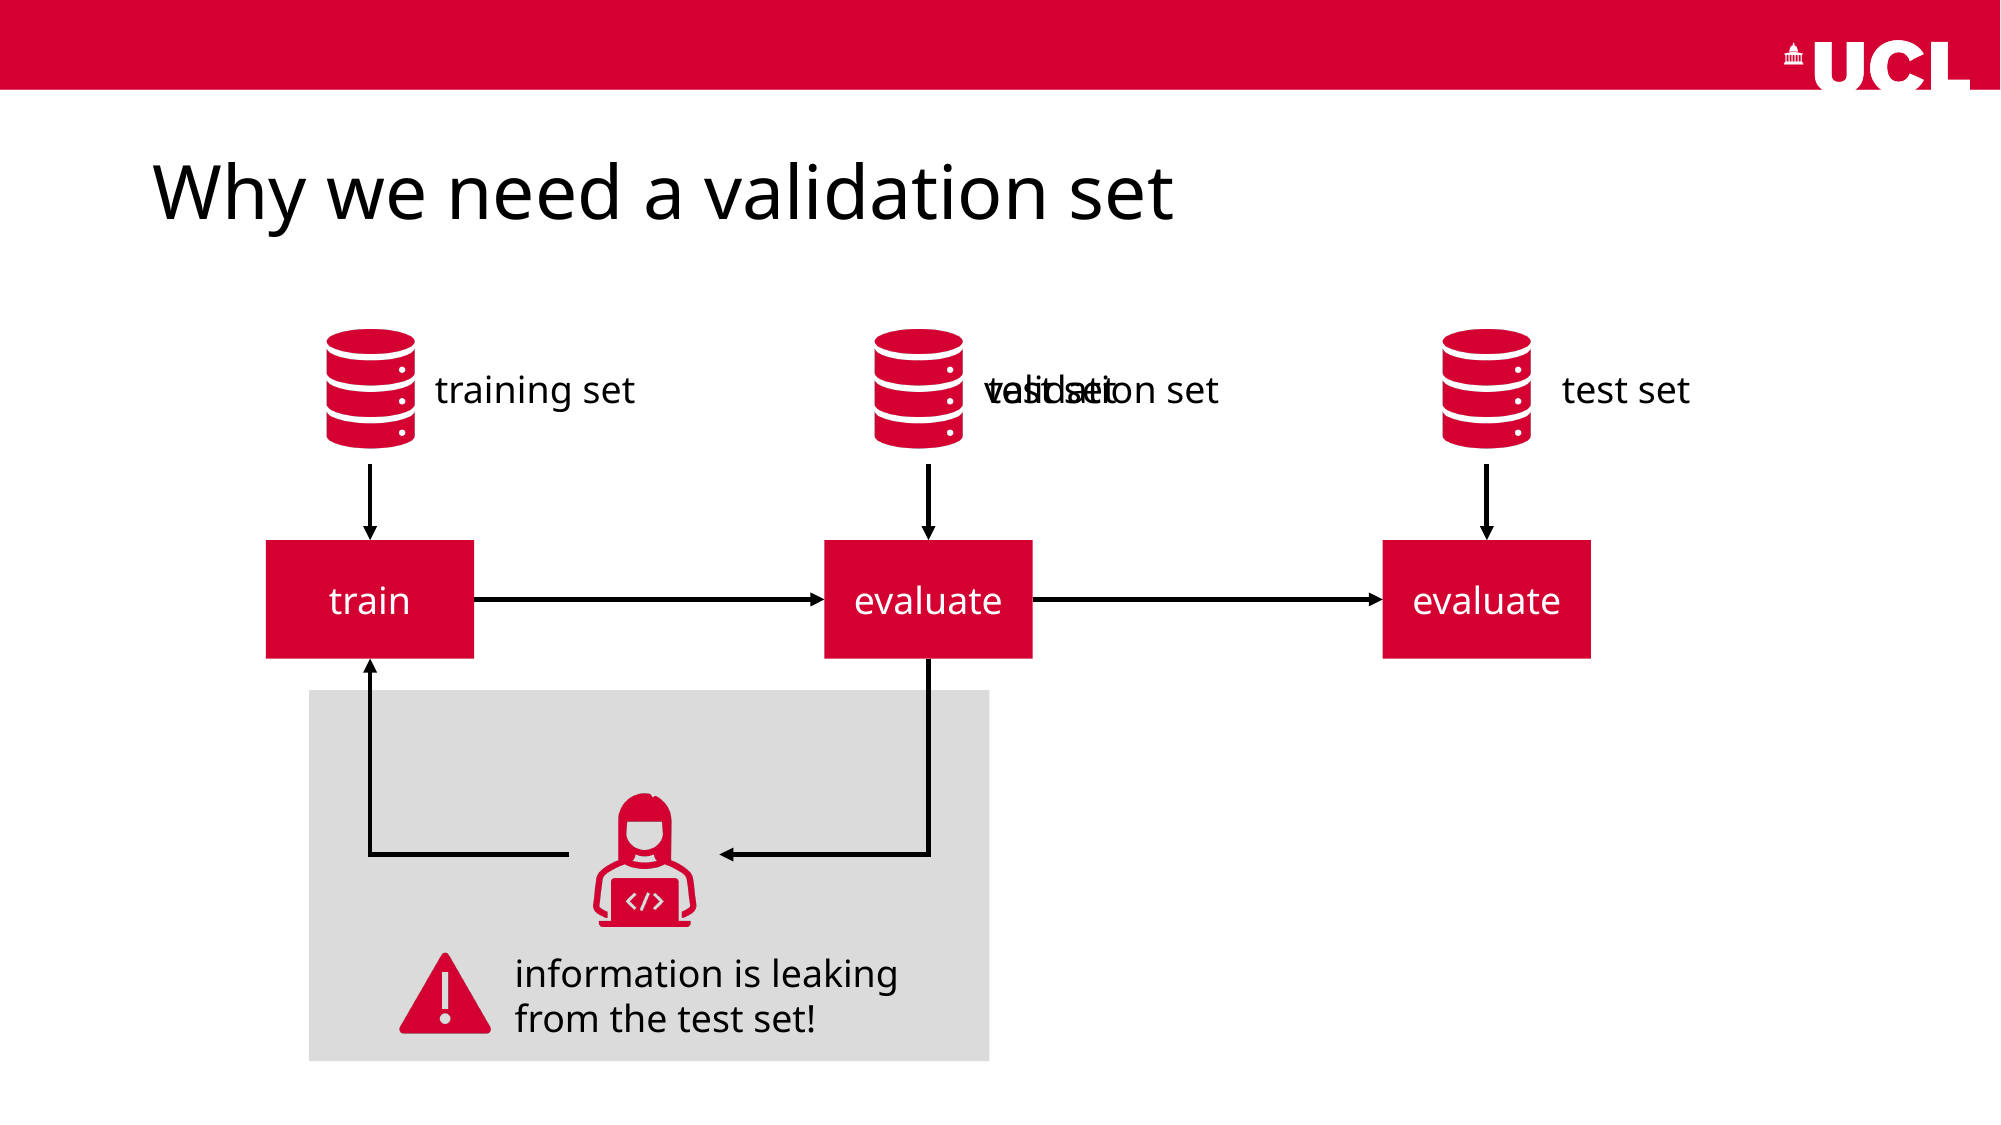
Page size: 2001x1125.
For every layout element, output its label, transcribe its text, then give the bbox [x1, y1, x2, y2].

text_box evaluate [823, 539, 1034, 660]
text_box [309, 690, 990, 1062]
text_box train [265, 539, 475, 660]
picture [843, 313, 994, 464]
text_box test set [1562, 358, 1706, 419]
picture [0, 0, 2001, 90]
text_box training set [446, 358, 651, 419]
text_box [725, 652, 922, 862]
text_box evaluate [1382, 539, 1592, 660]
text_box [370, 658, 570, 855]
picture [295, 313, 446, 464]
title Why we need a validation set [137, 118, 1863, 271]
picture [569, 779, 720, 930]
text_box validation set [994, 358, 1235, 419]
picture [1411, 313, 1562, 464]
